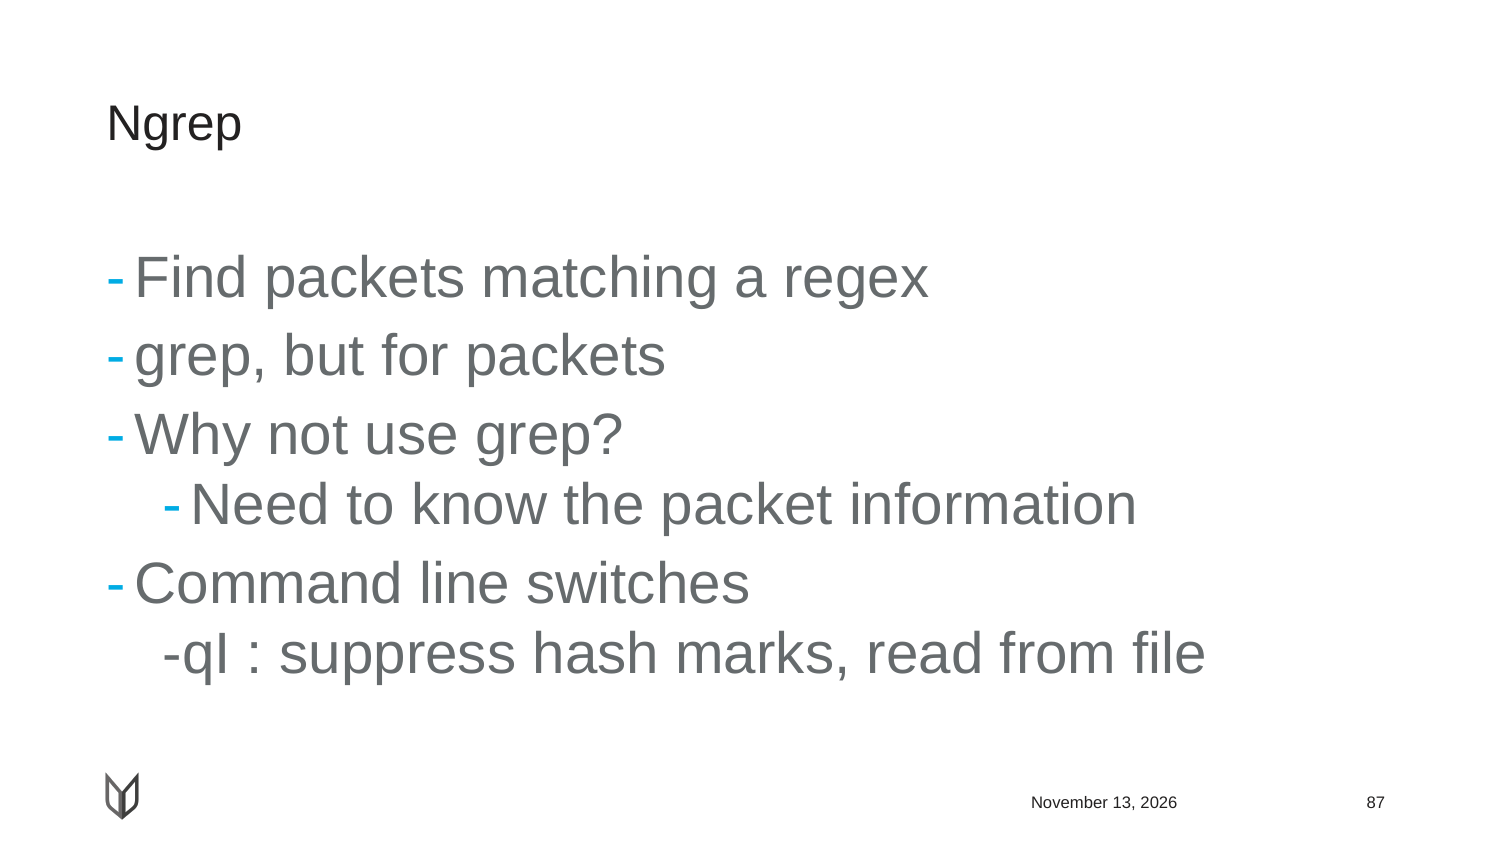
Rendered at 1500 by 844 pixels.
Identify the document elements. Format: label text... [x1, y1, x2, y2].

slide_number 87 [1324, 784, 1400, 815]
list Find packets matching a regex grep, but for packets Why not use grep? Need to know the packet information Command line switches -qI : suppress hash marks, read from file [106, 246, 1400, 768]
picture [105, 772, 139, 820]
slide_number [1016, 784, 1324, 815]
title Ngrep [106, 96, 1400, 220]
